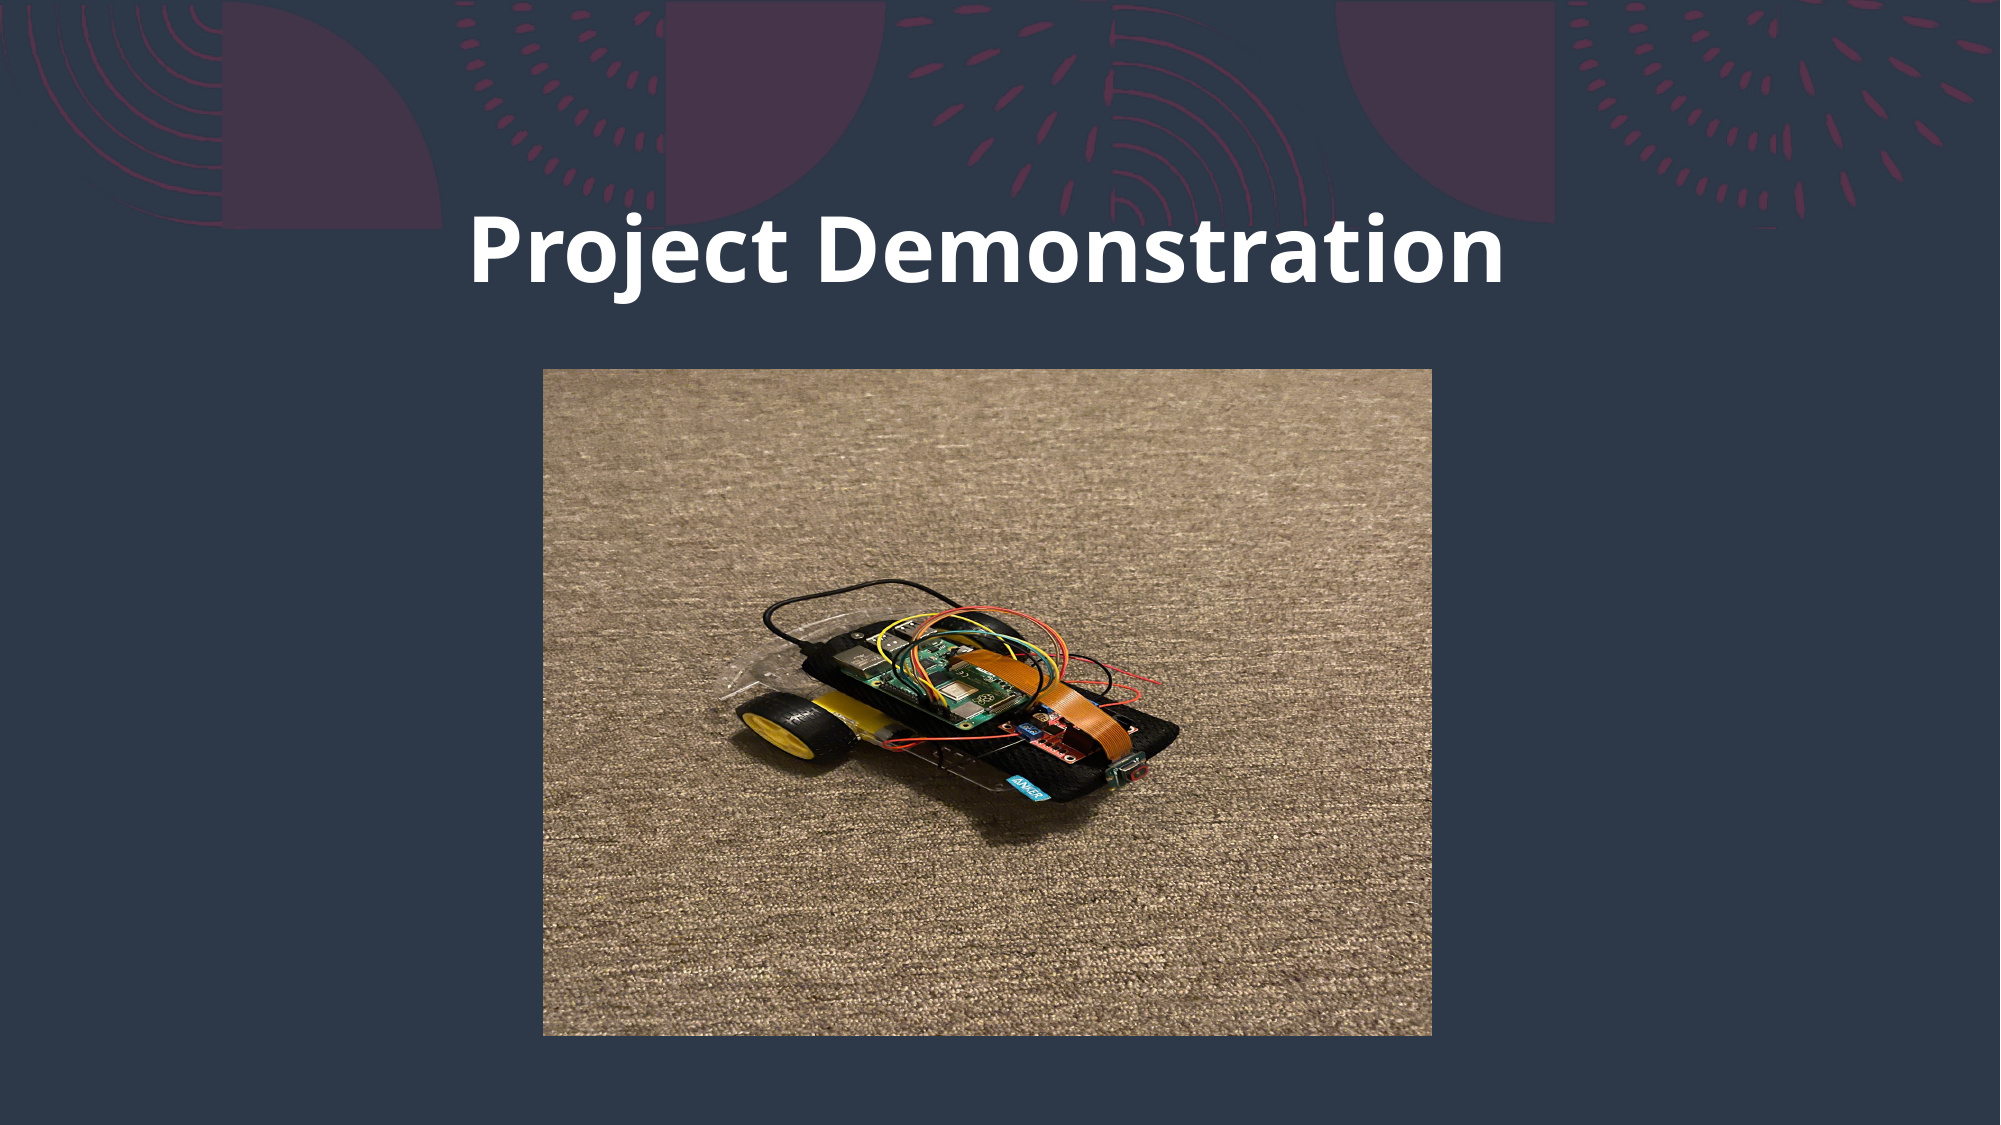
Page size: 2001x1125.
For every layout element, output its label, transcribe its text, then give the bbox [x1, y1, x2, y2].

picture [543, 369, 1432, 1036]
title Project Demonstration [237, 17, 1738, 309]
